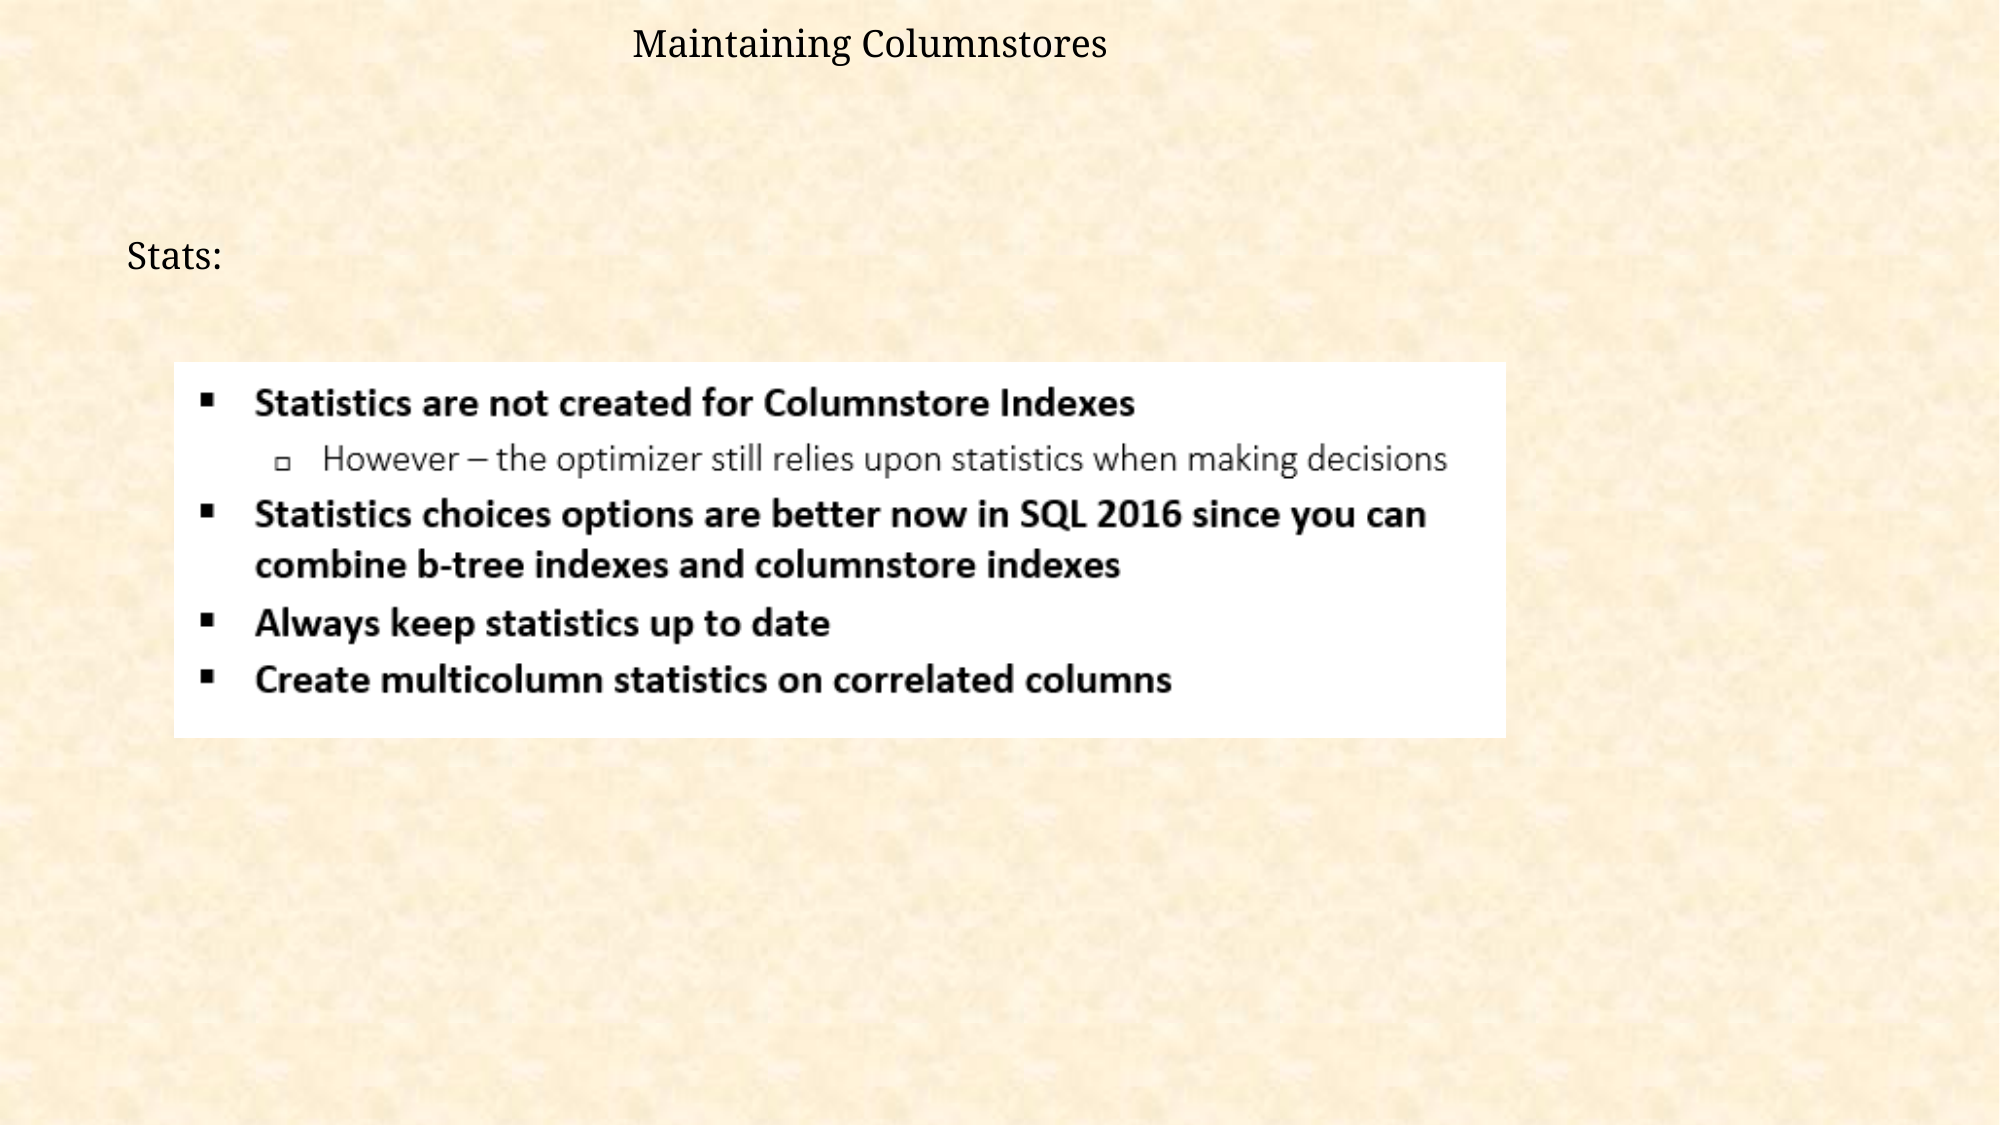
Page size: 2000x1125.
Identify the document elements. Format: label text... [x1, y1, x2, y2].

picture [0, 0, 2000, 1125]
text_box Stats: [112, 224, 238, 285]
text_box Maintaining Columnstores [617, 12, 1124, 73]
